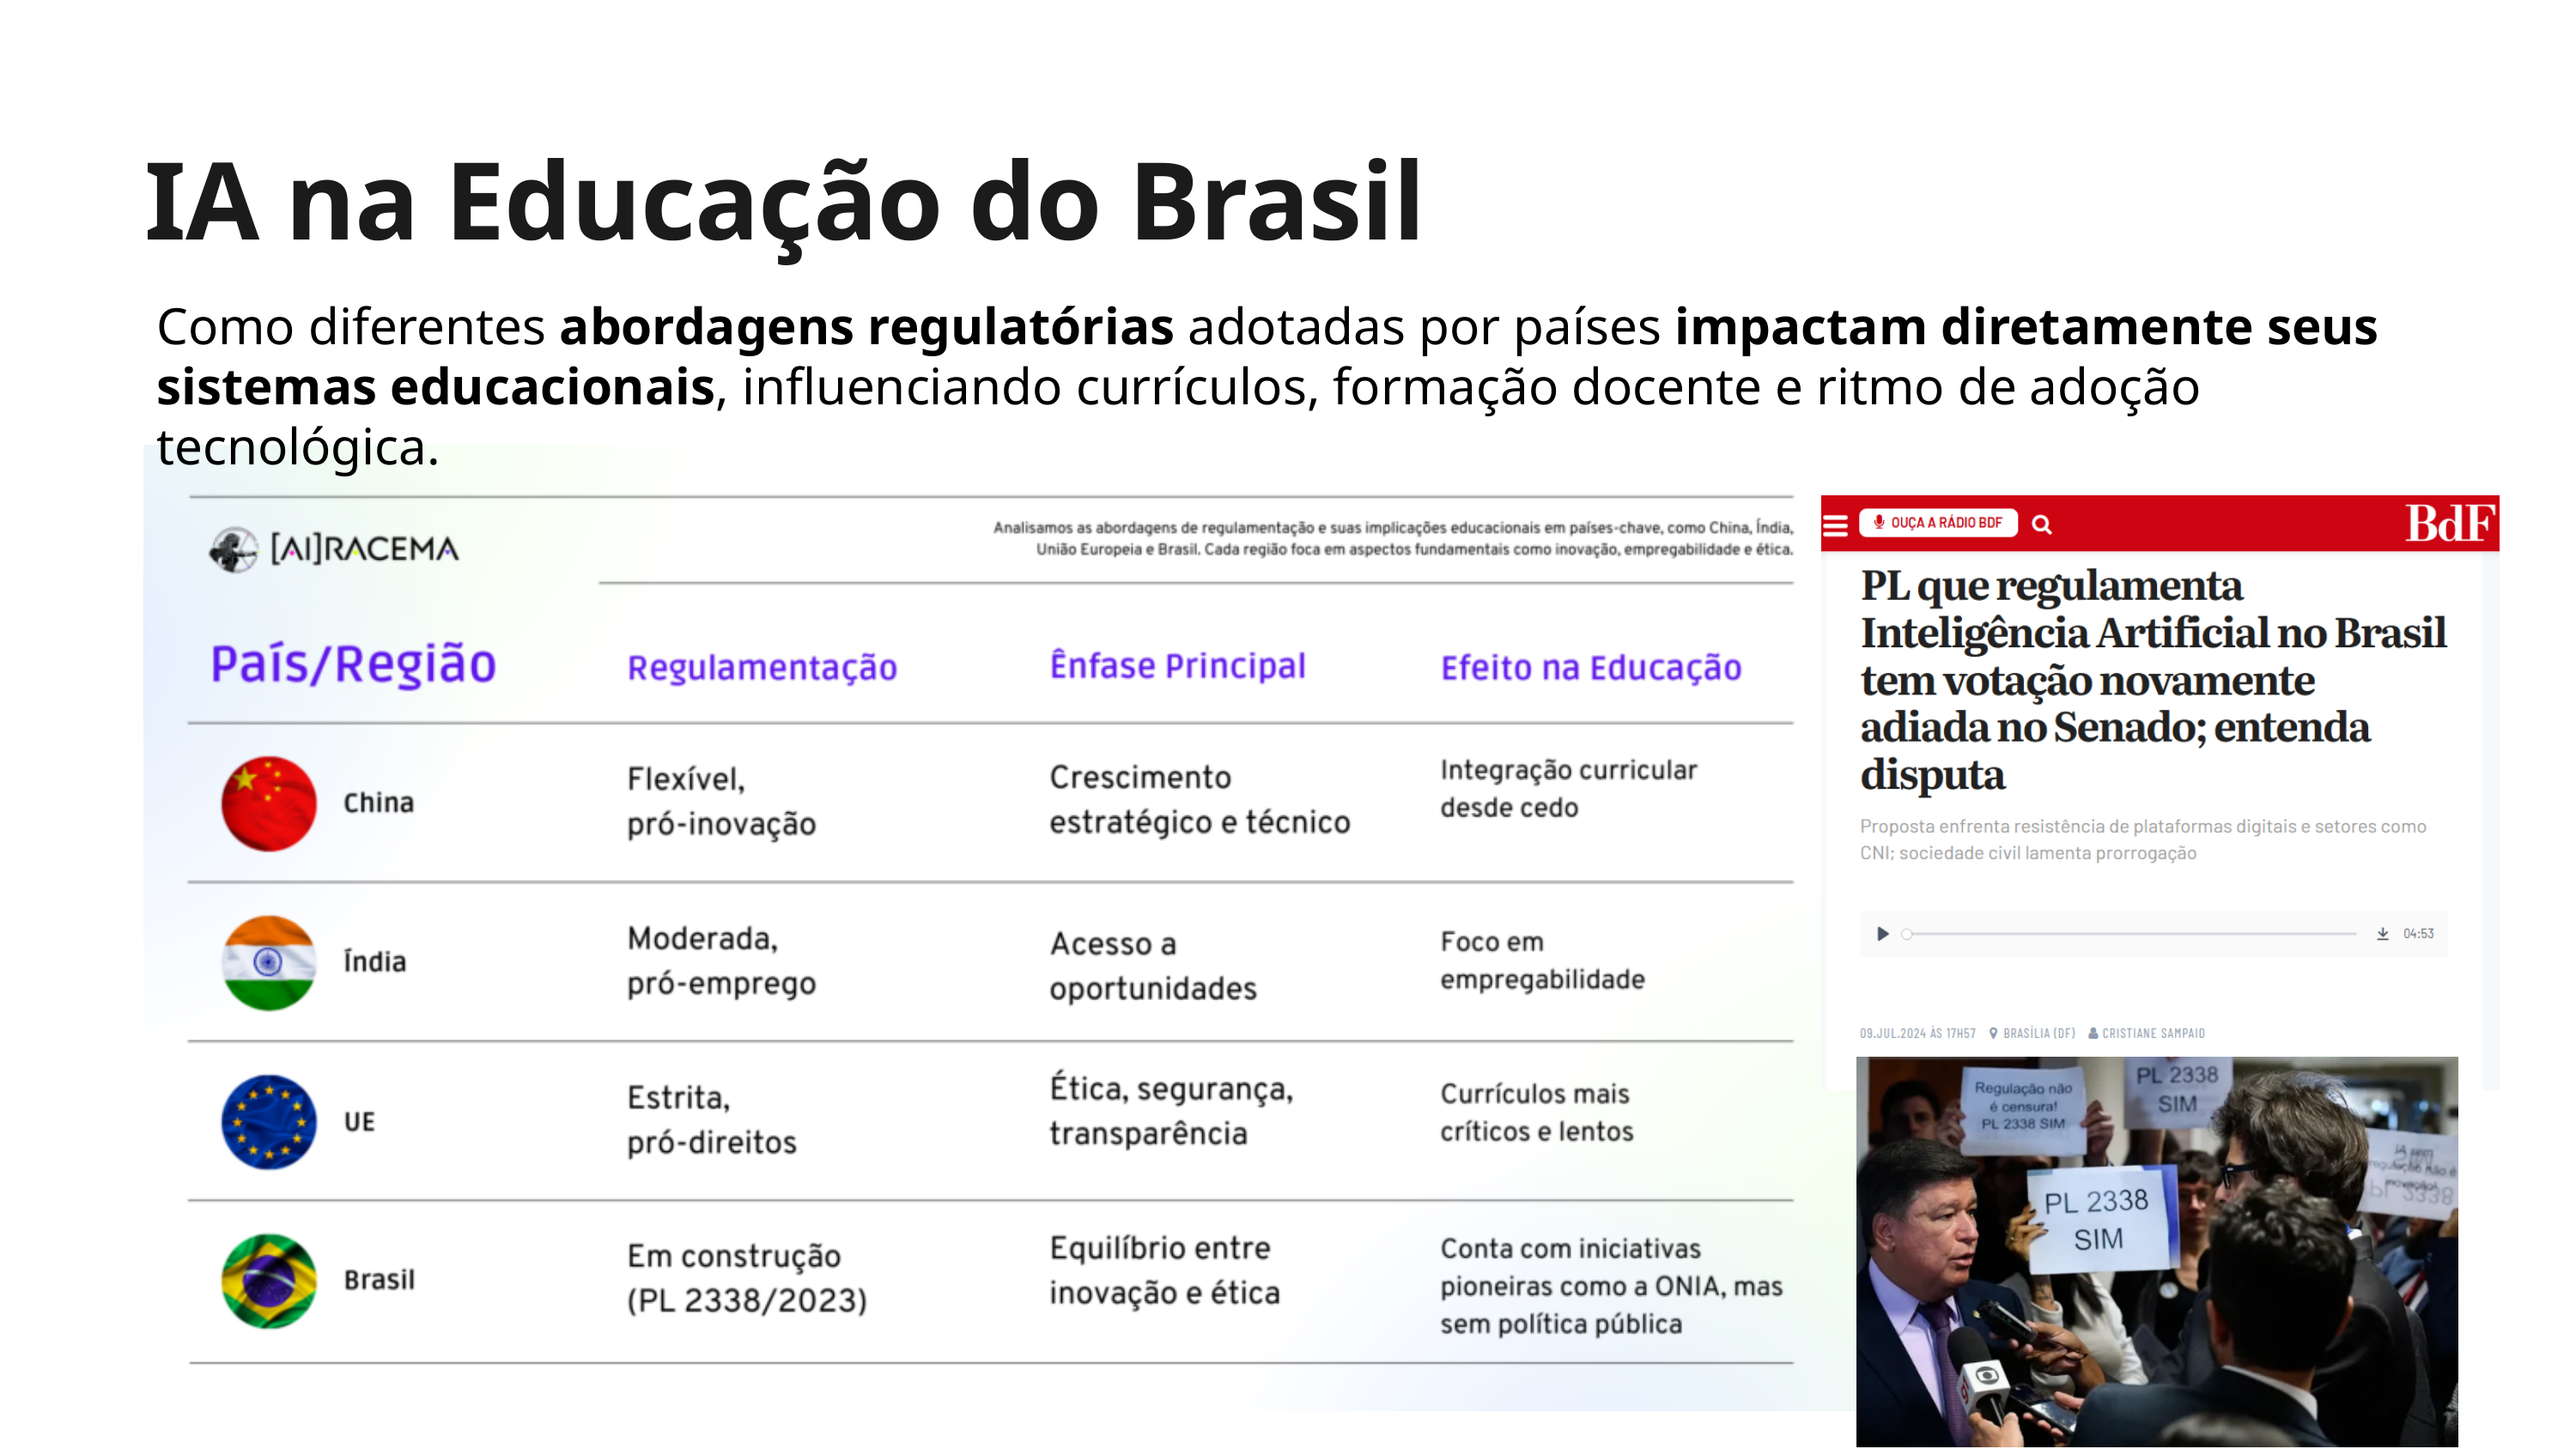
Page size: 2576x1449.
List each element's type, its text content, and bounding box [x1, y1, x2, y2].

text_box Como diferentes abordagens regulatórias adotadas por países impactam diretamente seus sistemas educacionais, influenciando currículos, formação docente e ritmo de adoção tecnológica. [143, 288, 2500, 482]
picture [143, 445, 2500, 1447]
text_box IA na Educação do Brasil [144, 143, 2501, 262]
